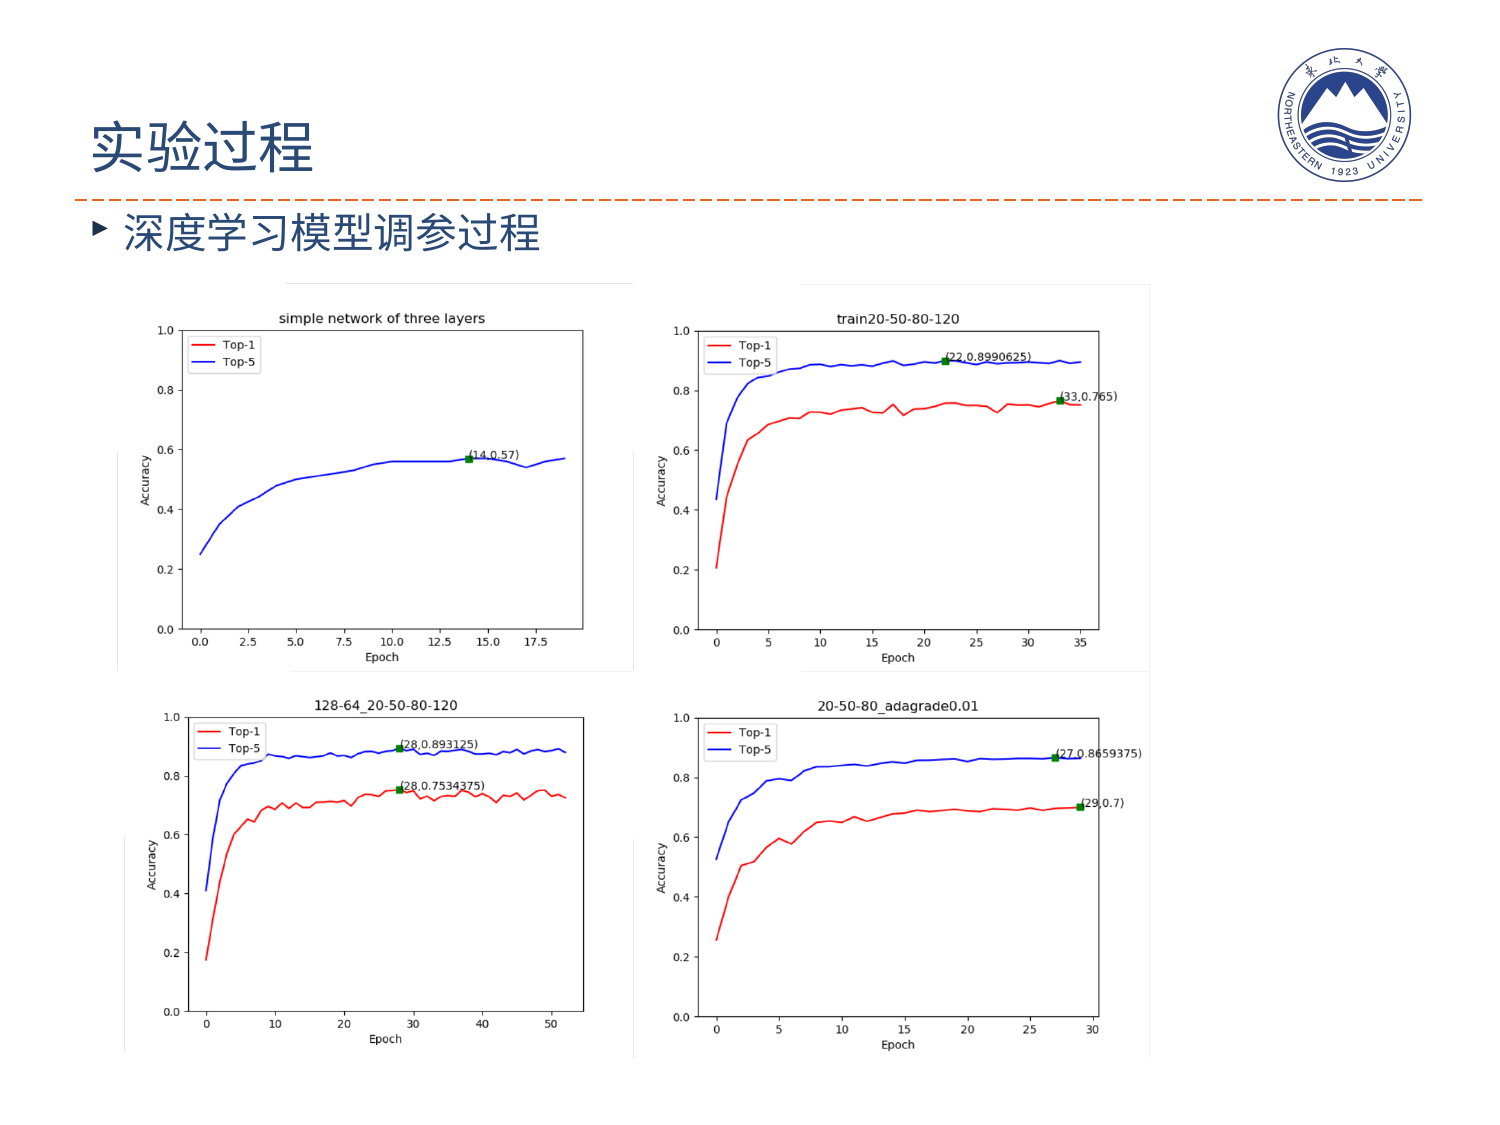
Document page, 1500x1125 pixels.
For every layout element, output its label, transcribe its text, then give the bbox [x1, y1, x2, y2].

picture [1265, 39, 1426, 188]
text_box 实验过程 [74, 24, 1425, 188]
text_box 深度学习模型调参过程 [74, 210, 1425, 1010]
picture [116, 283, 1150, 1058]
